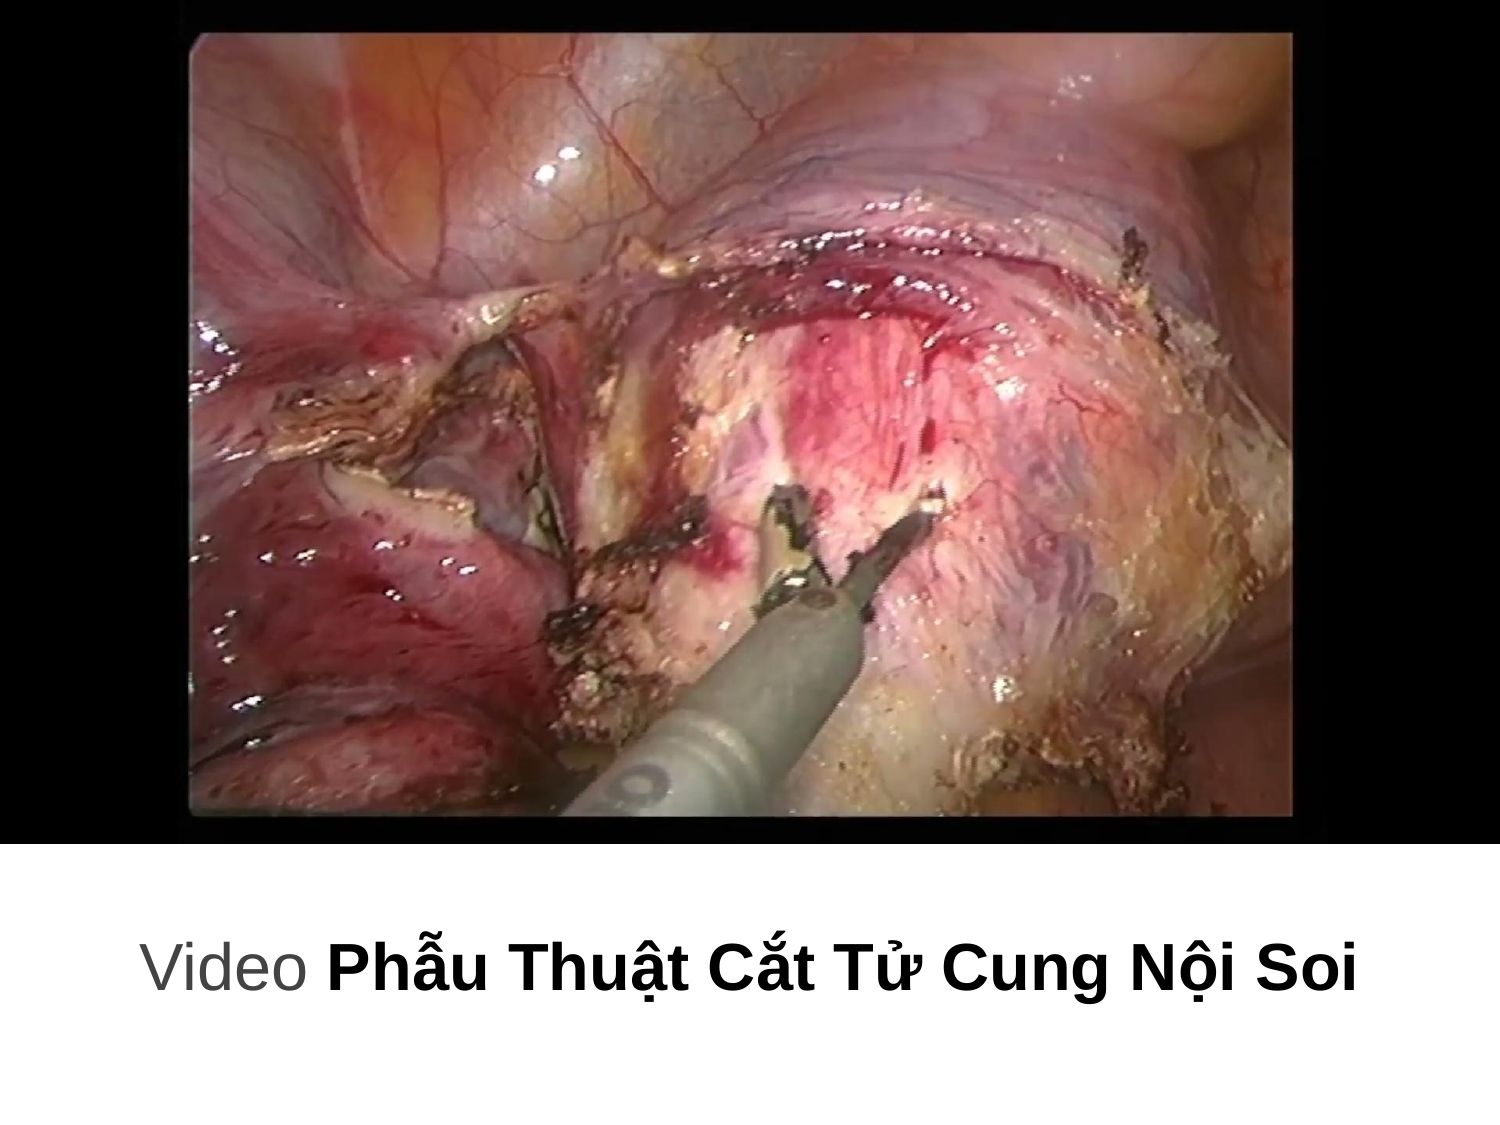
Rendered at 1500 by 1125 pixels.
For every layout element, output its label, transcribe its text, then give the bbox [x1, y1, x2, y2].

text_box Video Phẫu Thuật Cắt Tử Cung Nội Soi [0, 916, 1500, 1011]
picture [0, 0, 1500, 844]
